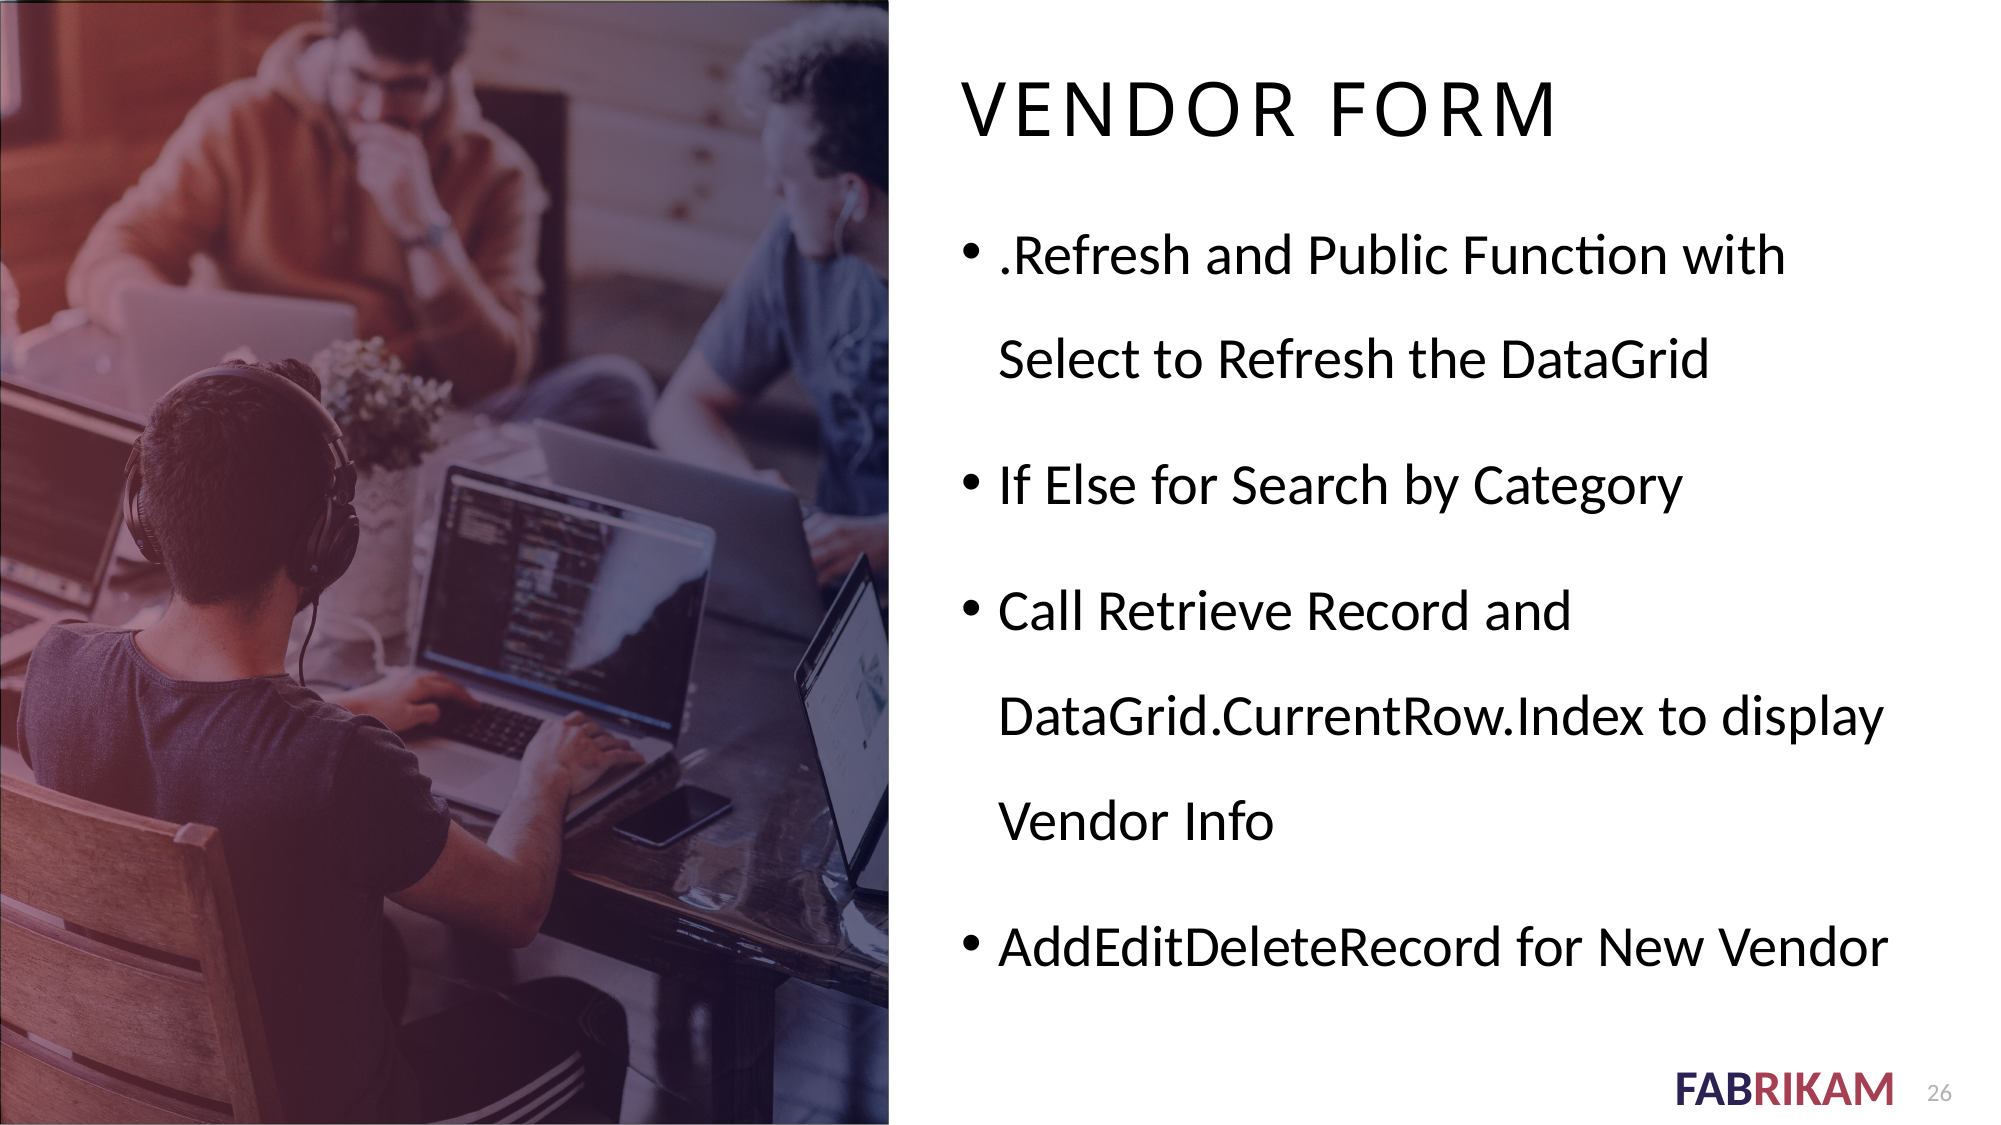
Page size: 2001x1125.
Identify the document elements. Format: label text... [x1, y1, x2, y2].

list .Refresh and Public Function with Select to Refresh the DataGrid If Else for Search by Category Call Retrieve Record and DataGrid.CurrentRow.Index to display Vendor Info AddEditDeleteRecord for New Vendor [946, 173, 1938, 1028]
title Vendor form [946, 59, 1938, 154]
slide_number 26 [1894, 1061, 1968, 1121]
picture [0, 0, 889, 1124]
